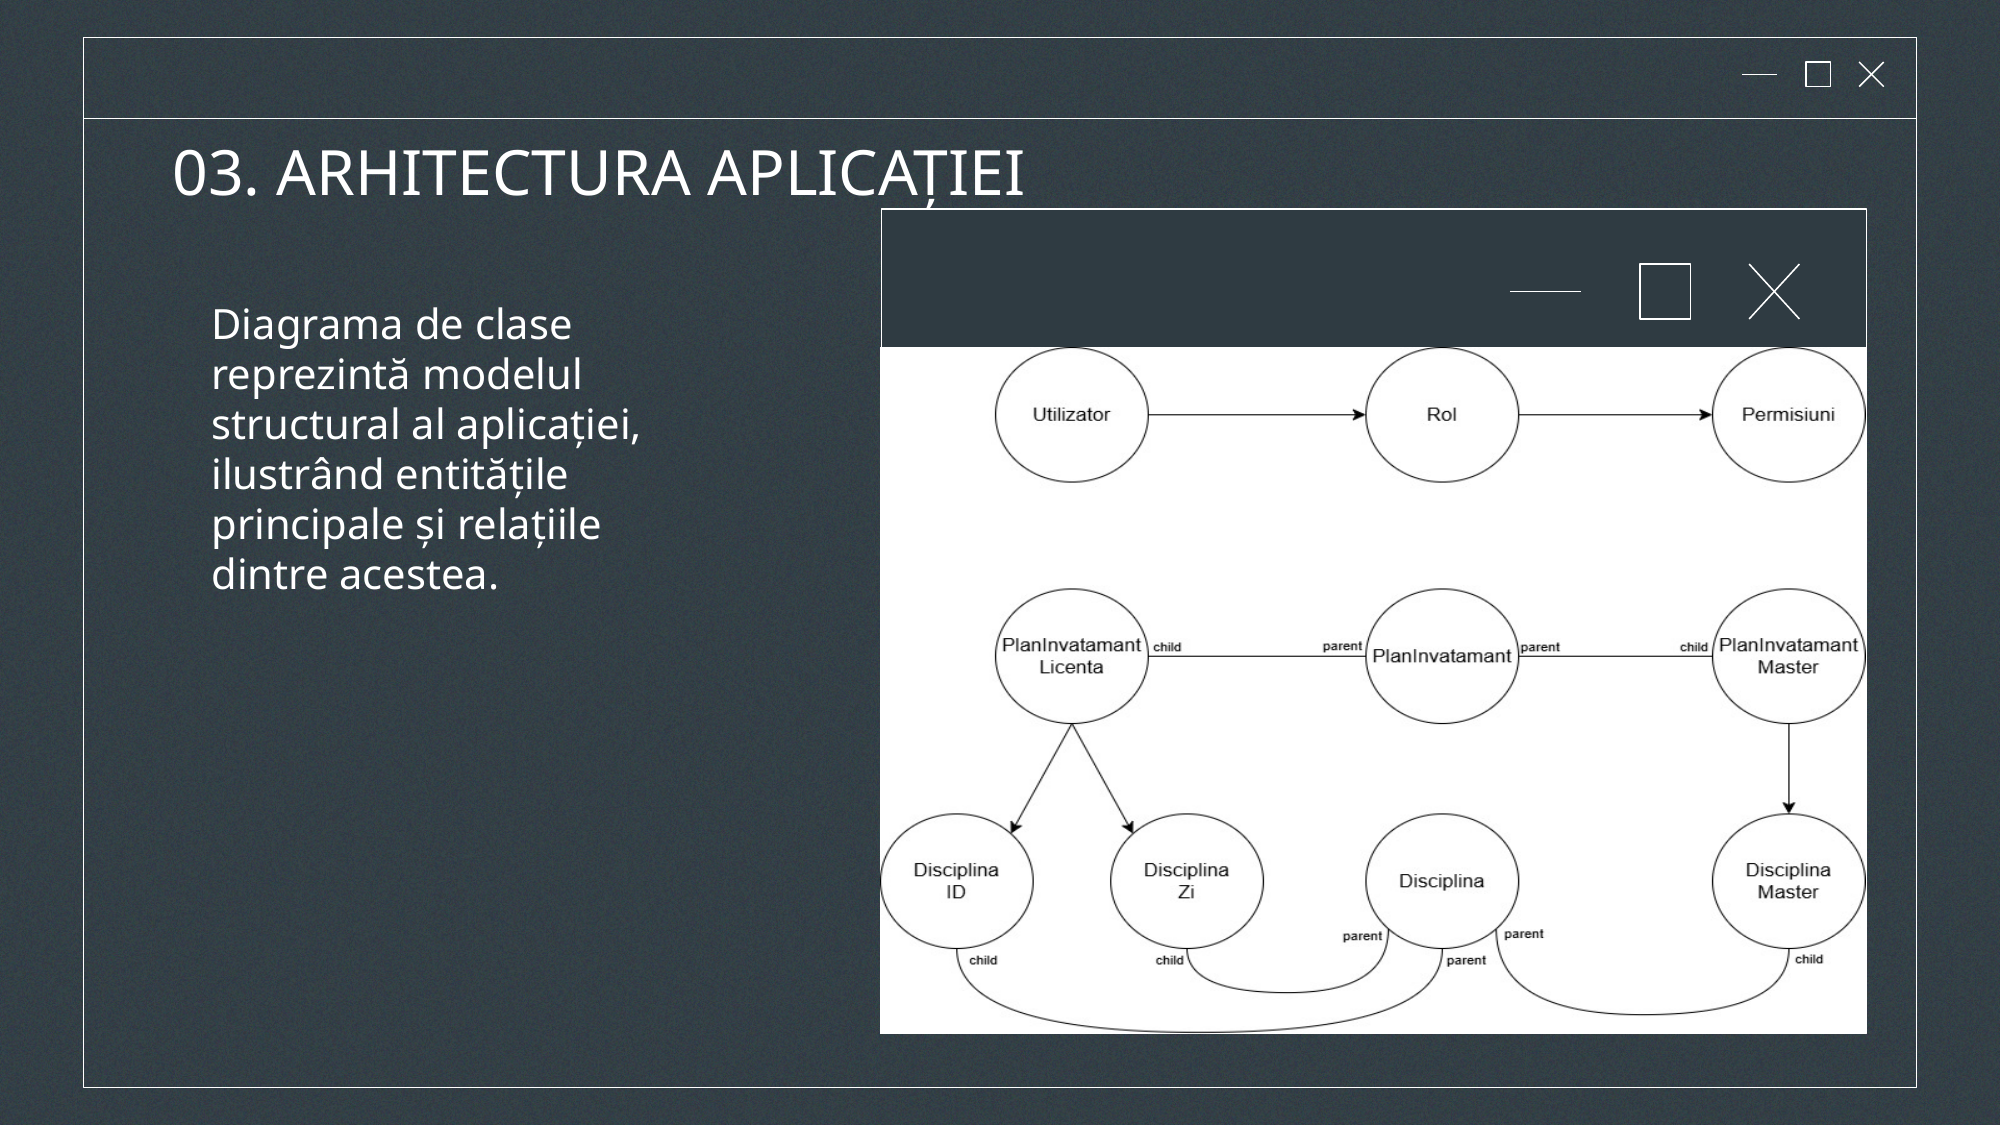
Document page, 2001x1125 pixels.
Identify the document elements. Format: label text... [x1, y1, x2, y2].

picture [0, 0, 2000, 1125]
list Diagrama de clase reprezintă modelul structural al aplicației, ilustrând entitățile principale și relațiile dintre acestea. [157, 283, 720, 996]
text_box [881, 208, 1867, 348]
title 03. ARHITECTURA APLICAȚIEI [157, 117, 1843, 243]
